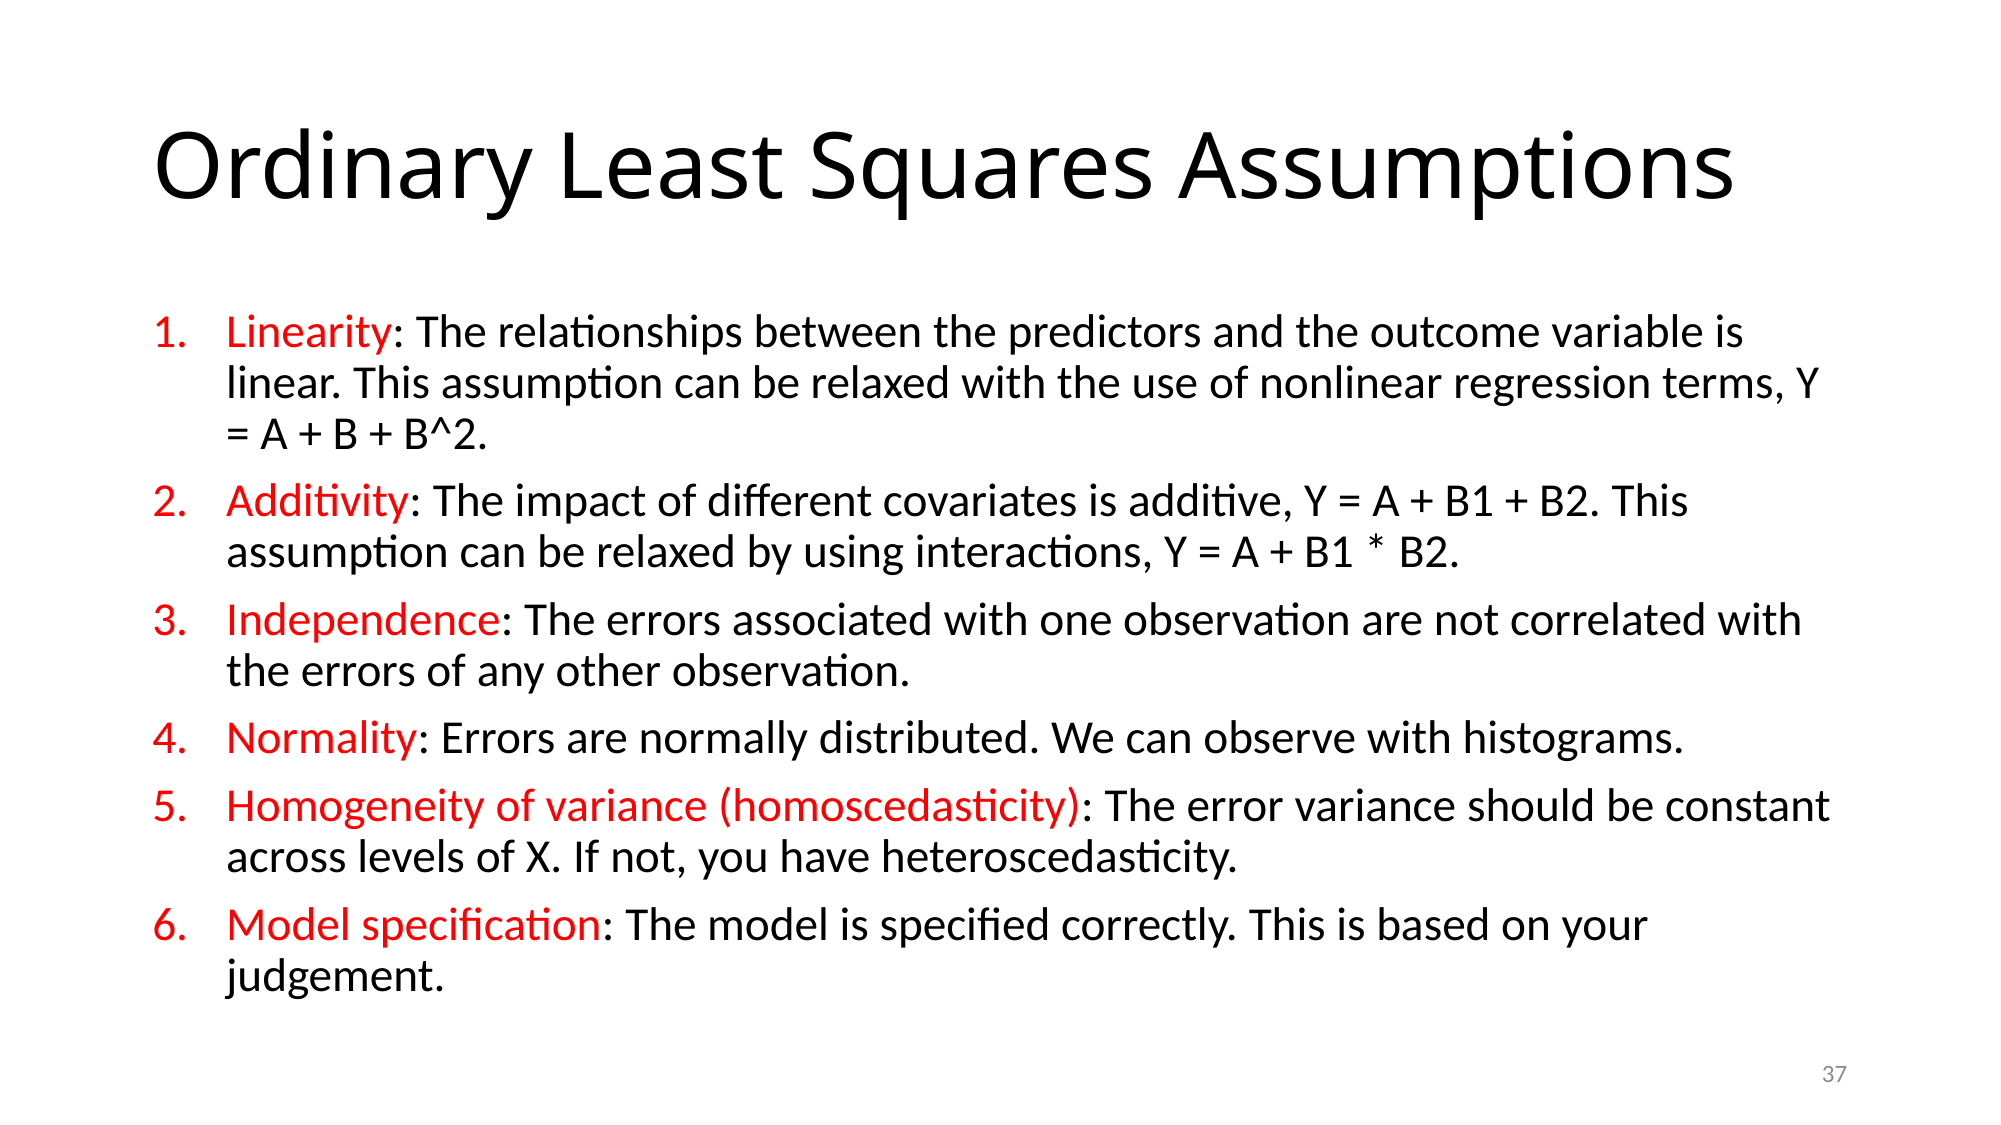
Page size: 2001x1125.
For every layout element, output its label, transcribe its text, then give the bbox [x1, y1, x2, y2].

slide_number 37 [1412, 1042, 1863, 1103]
title Ordinary Least Squares Assumptions [137, 59, 1863, 278]
list Linearity: The relationships between the predictors and the outcome variable is linear. This assumption can be relaxed with the use of nonlinear regression terms, Y = A + B + B^2. Additivity: The impact of different covariates is additive, Y = A + B1 + B2. This assumption can be relaxed by using interactions, Y = A + B1 * B2. Independence: The errors associated with one observation are not correlated with the errors of any other observation. Normality: Errors are normally distributed. We can observe with histograms. Homogeneity of variance (homoscedasticity): The error variance should be constant across levels of X. If not, you have heteroscedasticity. Model specification: The model is specified correctly. This is based on your judgement. [137, 299, 1863, 1014]
